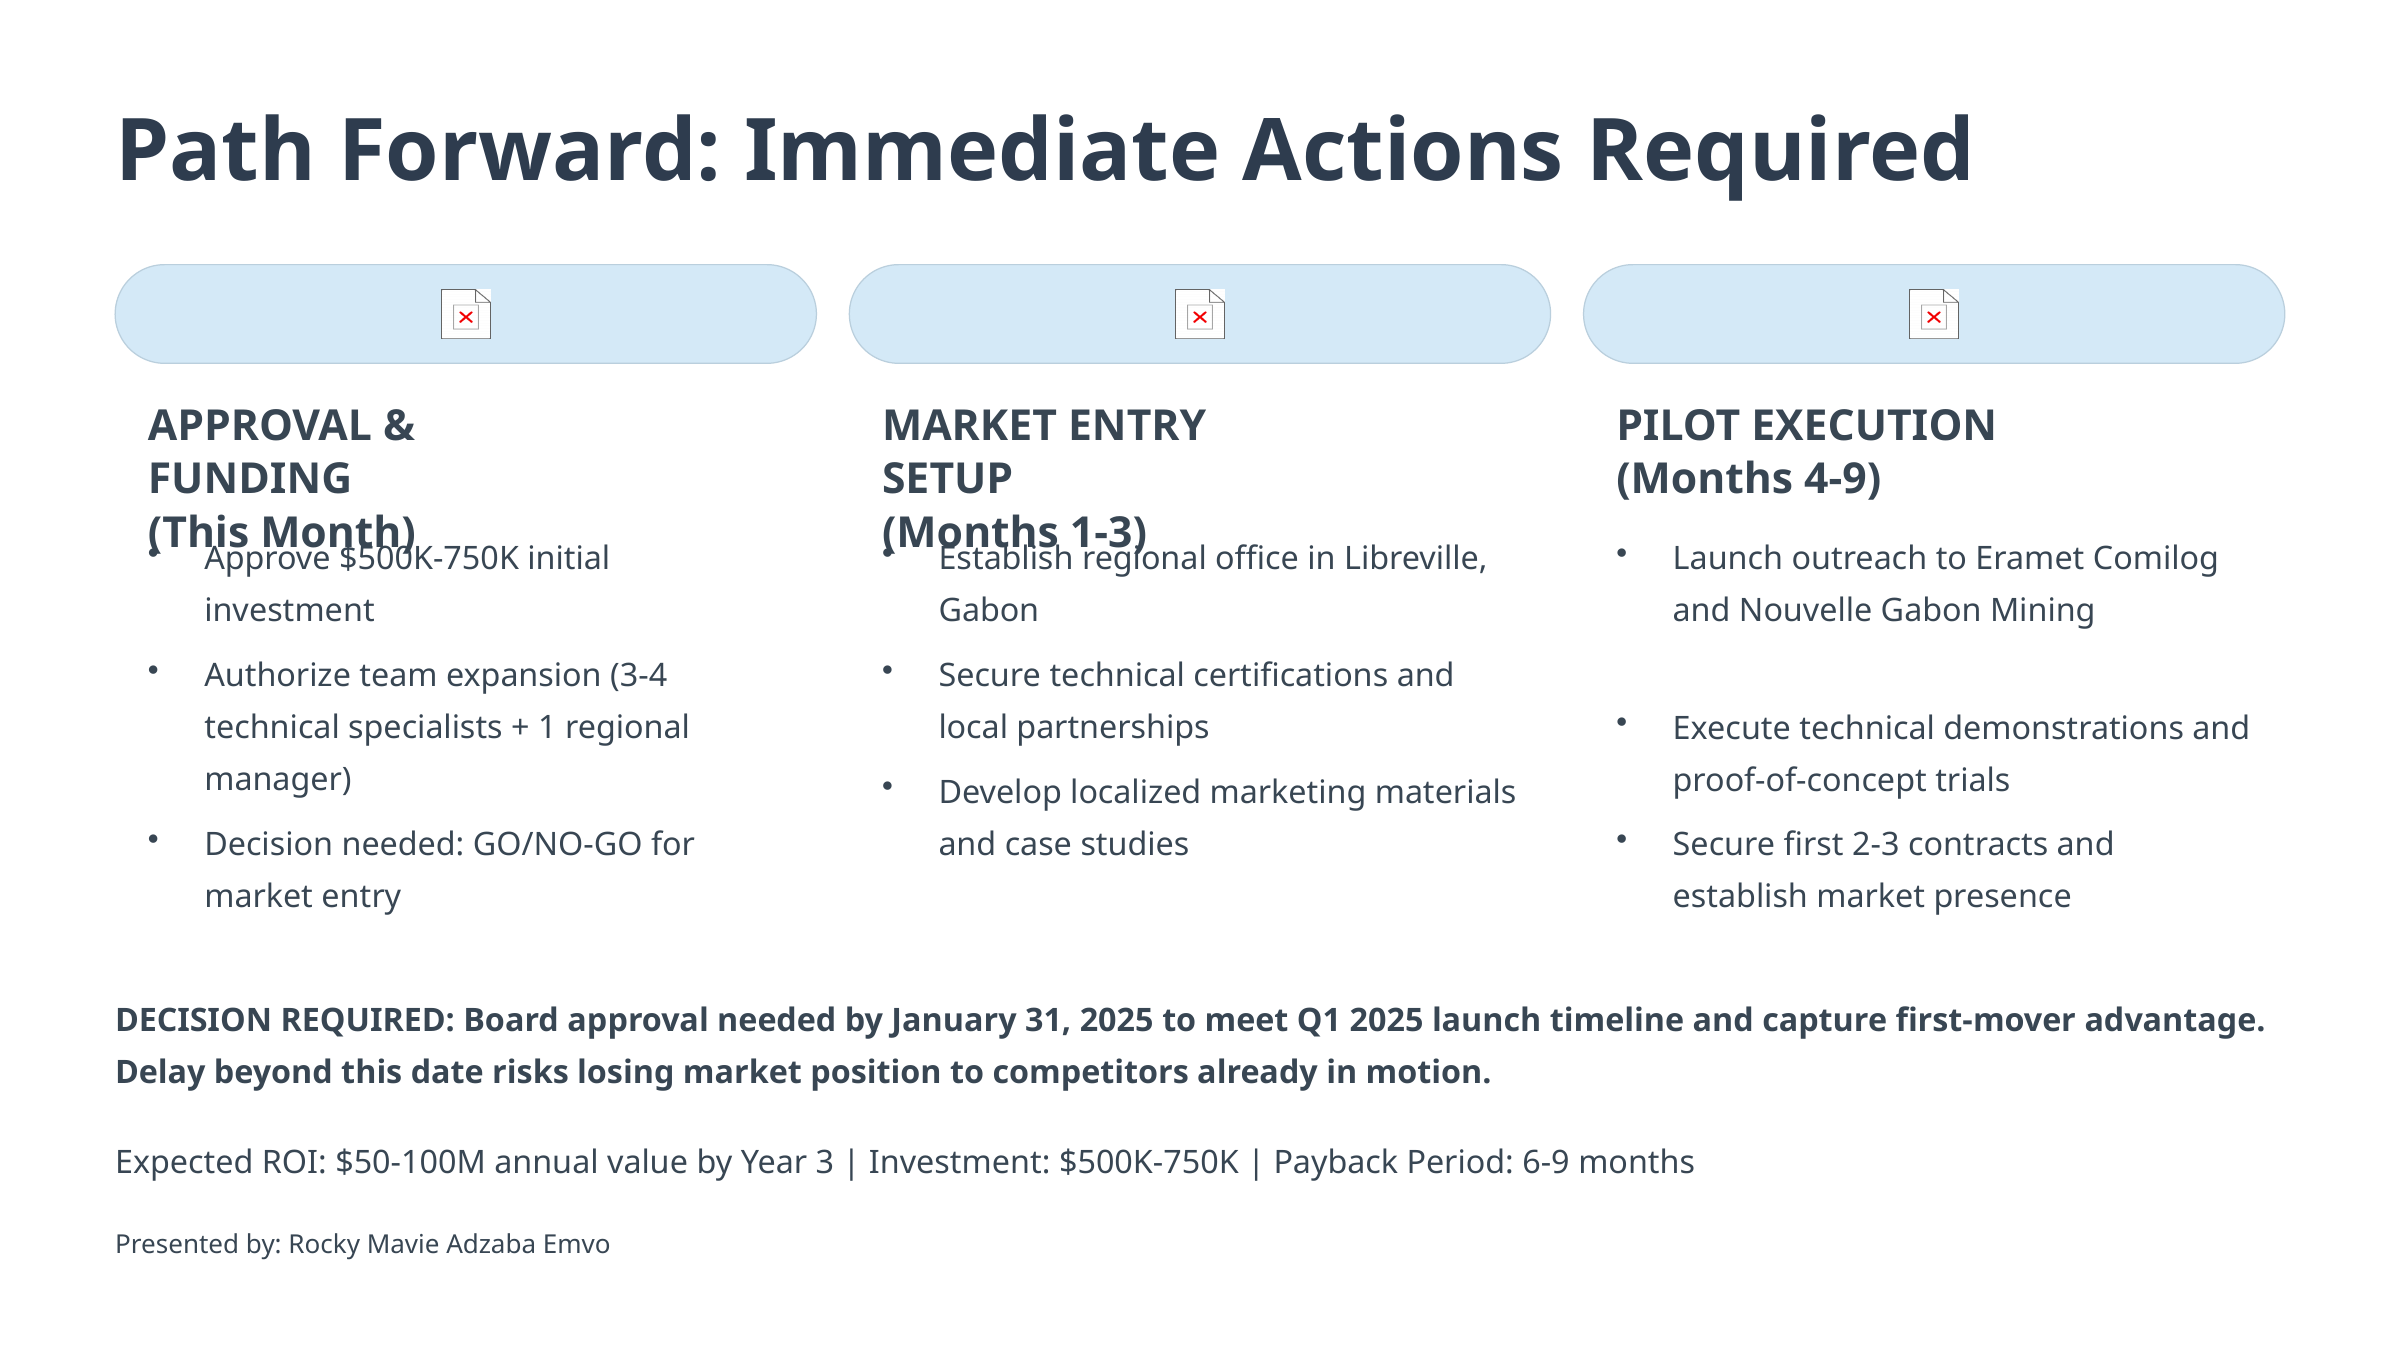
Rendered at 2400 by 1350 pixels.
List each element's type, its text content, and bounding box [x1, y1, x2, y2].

text_box PILOT EXECUTION (Months 4-9) [1616, 396, 2050, 505]
text_box Establish regional office in Libreville, Gabon [882, 524, 1518, 630]
text_box Authorize team expansion (3-4 technical specialists + 1 regional manager) [147, 640, 784, 799]
text_box MARKET ENTRY SETUP (Months 1-3) [882, 396, 1334, 505]
text_box Decision needed: GO/NO-GO for market entry [147, 810, 784, 916]
text_box Launch outreach to Eramet Comilog and Nouvelle Gabon Mining [1616, 524, 2252, 682]
text_box Develop localized marketing materials and case studies [882, 757, 1518, 863]
picture [1909, 289, 1959, 339]
text_box [115, 264, 817, 364]
text_box [849, 264, 1551, 364]
text_box Approve $500K-750K initial investment [147, 524, 784, 630]
text_box Secure first 2-3 contracts and establish market presence [1616, 810, 2252, 916]
text_box Secure technical certifications and local partnerships [882, 640, 1518, 746]
text_box Path Forward: Immediate Actions Required [115, 90, 1764, 199]
picture [441, 289, 491, 339]
text_box DECISION REQUIRED: Board approval needed by January 31, 2025 to meet Q1 2025 launch timeline and capture first-mover advantage. Delay beyond this date risks losing market position to competitors already in motion. [115, 985, 2285, 1091]
text_box Expected ROI: $50-100M annual value by Year 3 | Investment: $500K-750K | Payback Period: 6-9 months [115, 1127, 2285, 1181]
text_box Presented by: Rocky Mavie Adzaba Emvo [115, 1217, 2285, 1260]
text_box APPROVAL & FUNDING (This Month) [147, 396, 588, 505]
text_box [1583, 264, 2285, 364]
picture [1175, 289, 1225, 339]
text_box Execute technical demonstrations and proof-of-concept trials [1616, 693, 2252, 799]
